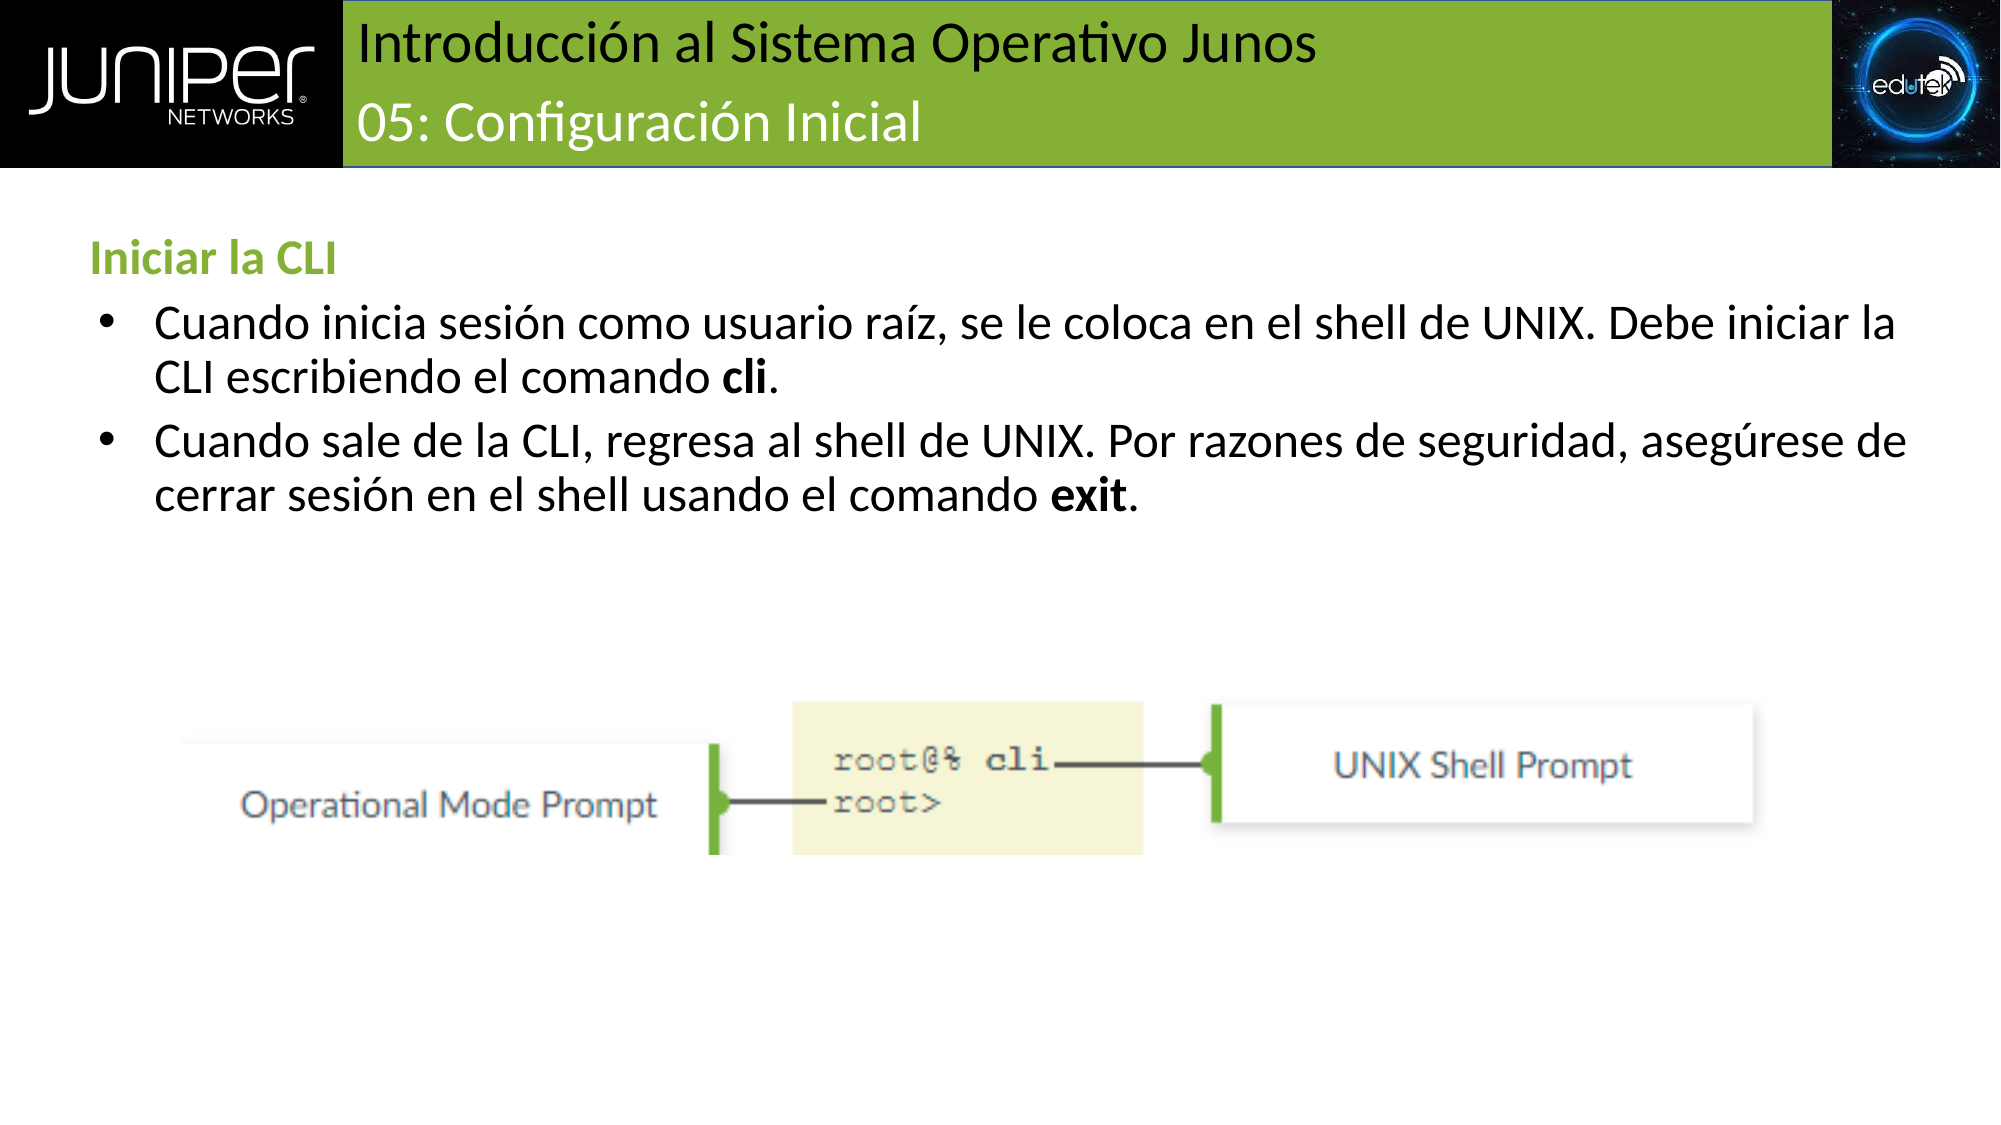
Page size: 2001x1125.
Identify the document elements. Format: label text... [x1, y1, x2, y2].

picture [181, 671, 1767, 855]
picture [0, 0, 343, 168]
list 05: Configuración Inicial [342, 83, 1606, 168]
list Iniciar la CLI Cuando inicia sesión como usuario raíz, se le coloca en el shell de UNIX. Debe iniciar la CLI escribiendo el comando cli. Cuando sale de la CLI, regresa al shell de UNIX. Por razones de seguridad, asegúrese de cerrar sesión en el shell usando el comando exit. [74, 224, 1926, 938]
picture [1832, 84, 2000, 168]
title Introducción al Sistema Operativo Junos [342, 3, 2000, 84]
